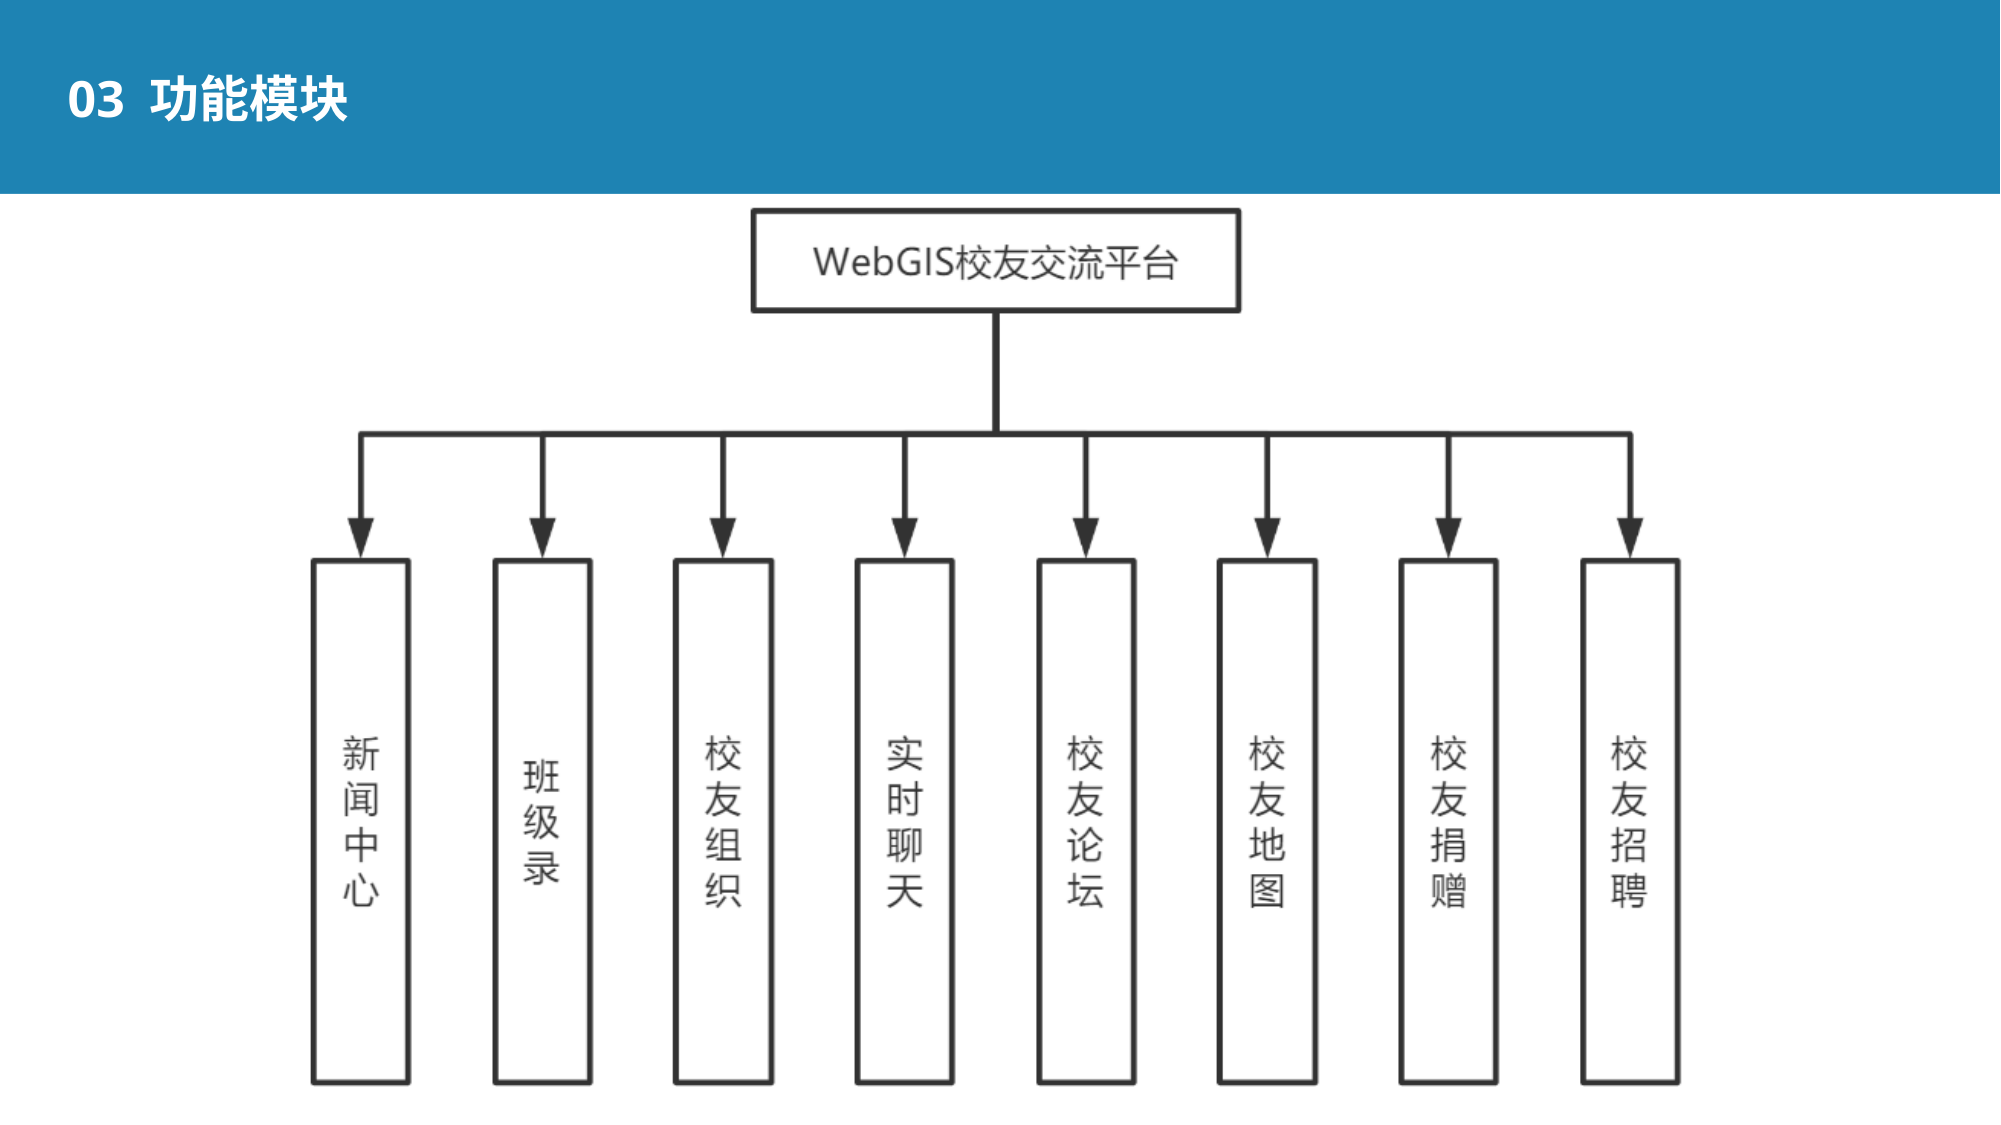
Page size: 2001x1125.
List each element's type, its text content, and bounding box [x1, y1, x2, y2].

list 03 功能模块 [52, 41, 924, 162]
picture [256, 207, 1744, 1100]
